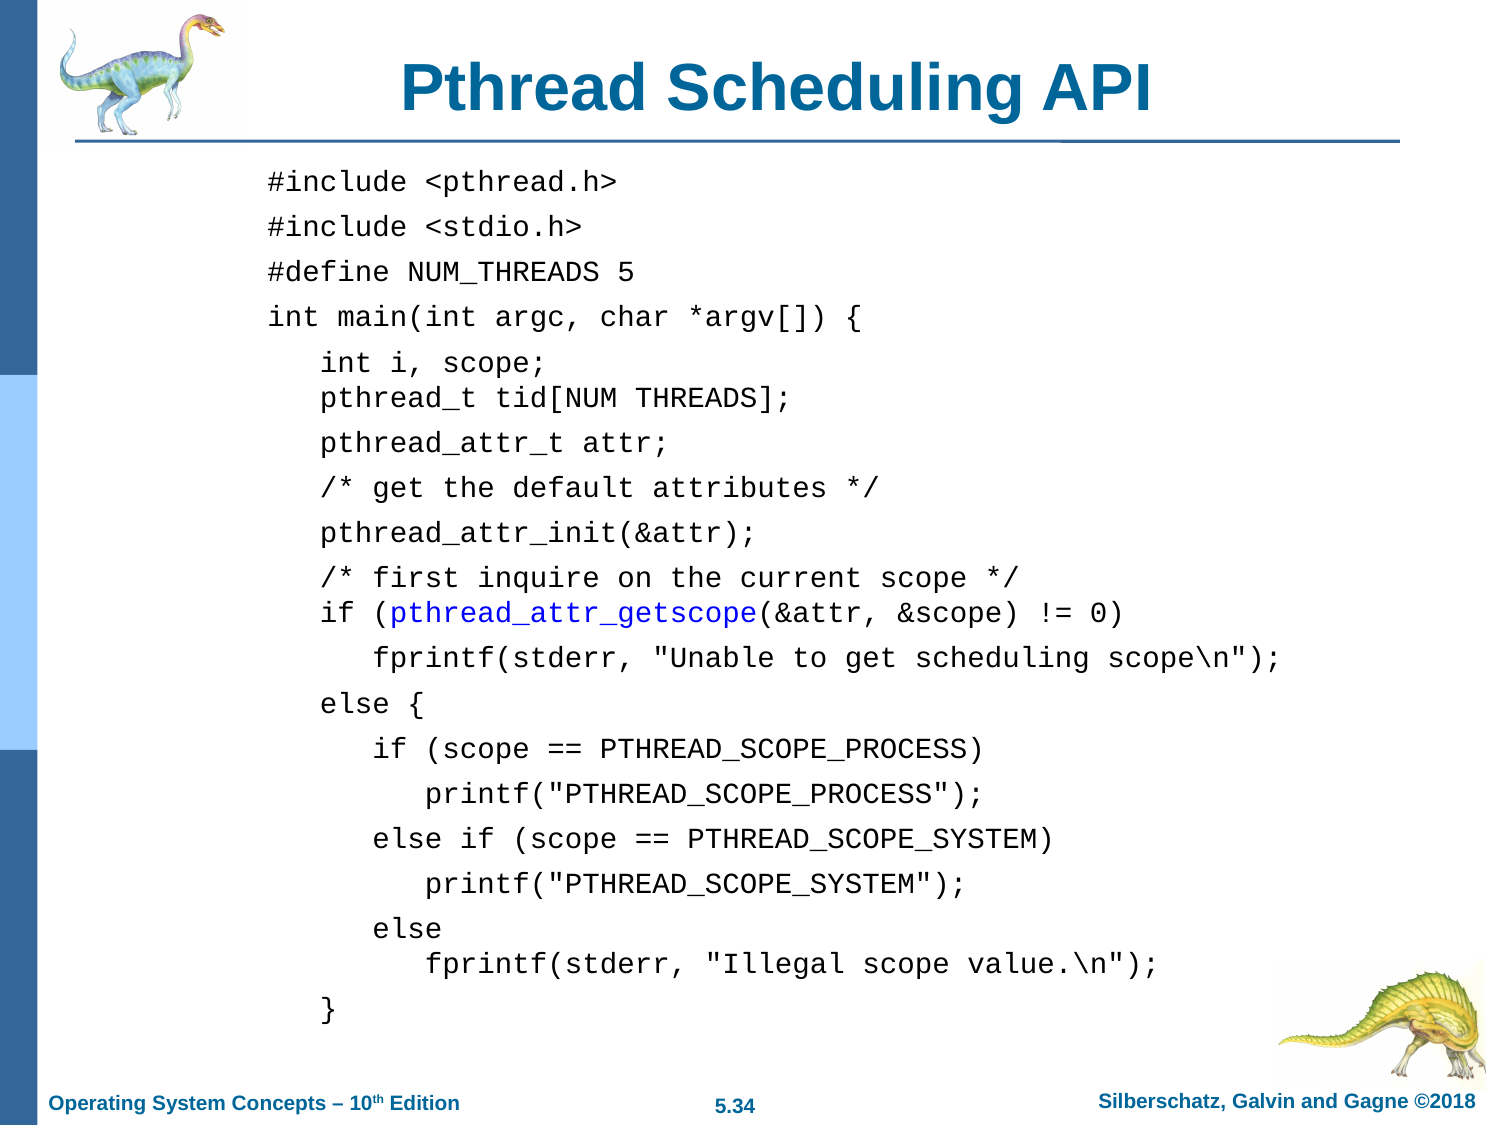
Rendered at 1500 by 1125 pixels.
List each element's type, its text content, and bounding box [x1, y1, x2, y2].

title Pthread Scheduling API [128, 36, 1425, 132]
list #include <pthread.h> #include <stdio.h> #define NUM_THREADS 5 int main(int argc, char *argv[]) { int i, scope; pthread_t tid[NUM THREADS]; pthread_attr_t attr; /* get the default attributes */ pthread_attr_init(&attr); /* first inquire on the current scope */ if (pthread_attr_getscope(&attr, &scope) != 0) fprintf(stderr, "Unable to get scheduling scope\n"); else { if (scope == PTHREAD_SCOPE_PROCESS) printf("PTHREAD_SCOPE_PROCESS"); else if (scope == PTHREAD_SCOPE_SYSTEM) printf("PTHREAD_SCOPE_SYSTEM"); else fprintf(stderr, "Illegal scope value.\n"); } [252, 154, 1371, 962]
picture [1275, 959, 1486, 1090]
picture [46, 0, 243, 149]
